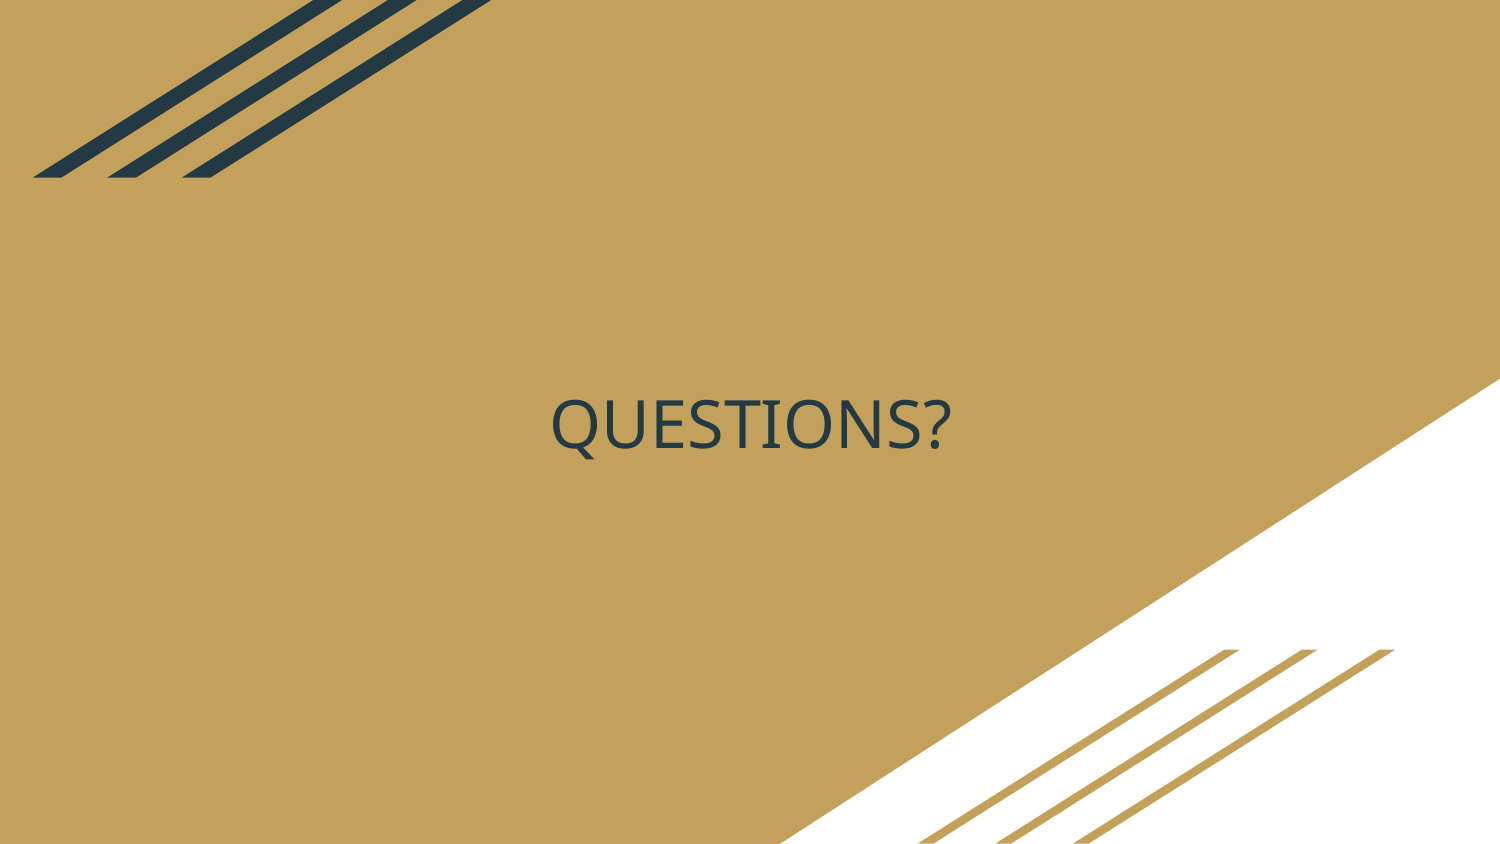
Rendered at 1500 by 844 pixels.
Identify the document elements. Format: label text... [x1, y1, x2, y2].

title QUESTIONS? [309, 286, 1192, 557]
